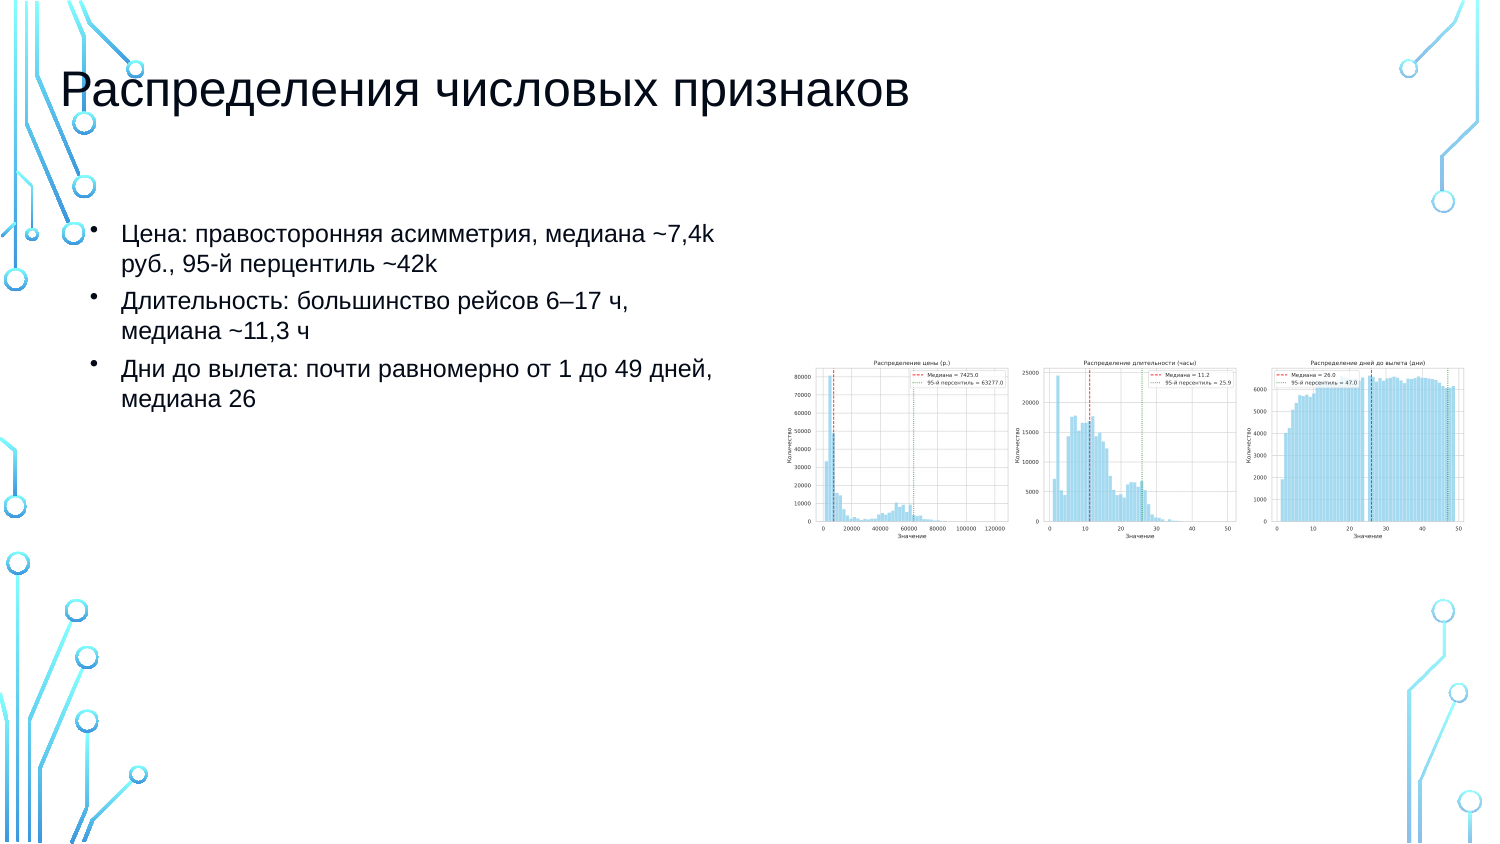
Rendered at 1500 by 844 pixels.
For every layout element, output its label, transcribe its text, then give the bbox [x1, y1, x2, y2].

picture [779, 353, 1471, 546]
text_box Распределения числовых признаков [44, 45, 1455, 128]
text_box Цена: правосторонняя асимметрия, медиана ~7,4k руб., 95‑й перцентиль ~42k Длительность: большинство рейсов 6–17 ч, медиана ~11,3 ч Дни до вылета: почти равномерно от 1 до 49 дней, медиана 26 [74, 209, 750, 690]
